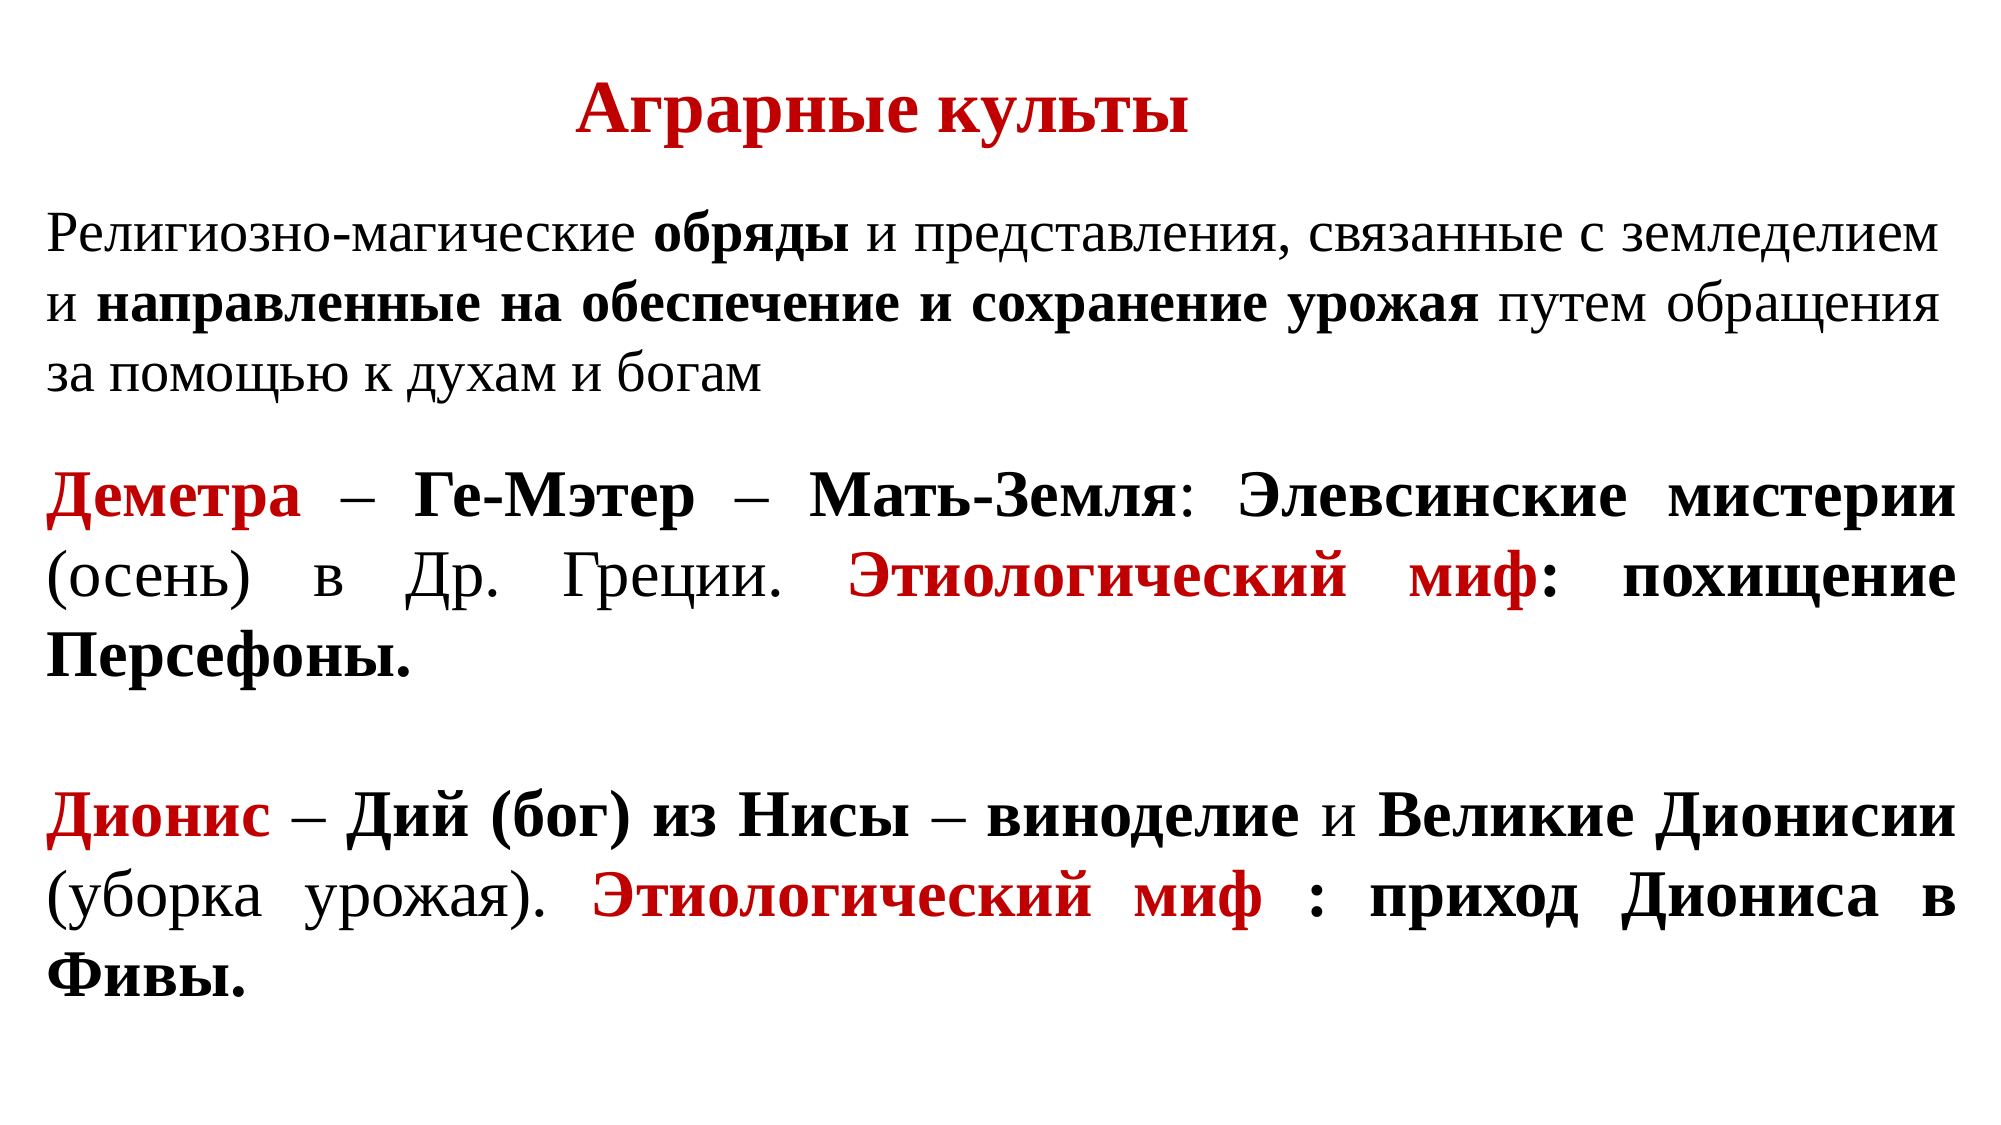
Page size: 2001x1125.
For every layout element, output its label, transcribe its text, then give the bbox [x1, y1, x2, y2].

text_box Религиозно-магические обряды и представления, связанные с земледелием и направленные на обеспечение и сохранение урожая путем обращения за помощью к духам и богам [31, 186, 1955, 411]
text_box Деметра – Ге-Мэтер – Мать-Земля: Элевсинские мистерии (осень) в Др. Греции. Этиологический миф: похищение Персефоны. Дионис – Дий (бог) из Нисы – виноделие и Великие Дионисии (уборка урожая). Этиологический миф : приход Диониса в Фивы. [31, 442, 1973, 1018]
text_box Аграрные культы [560, 50, 1206, 156]
